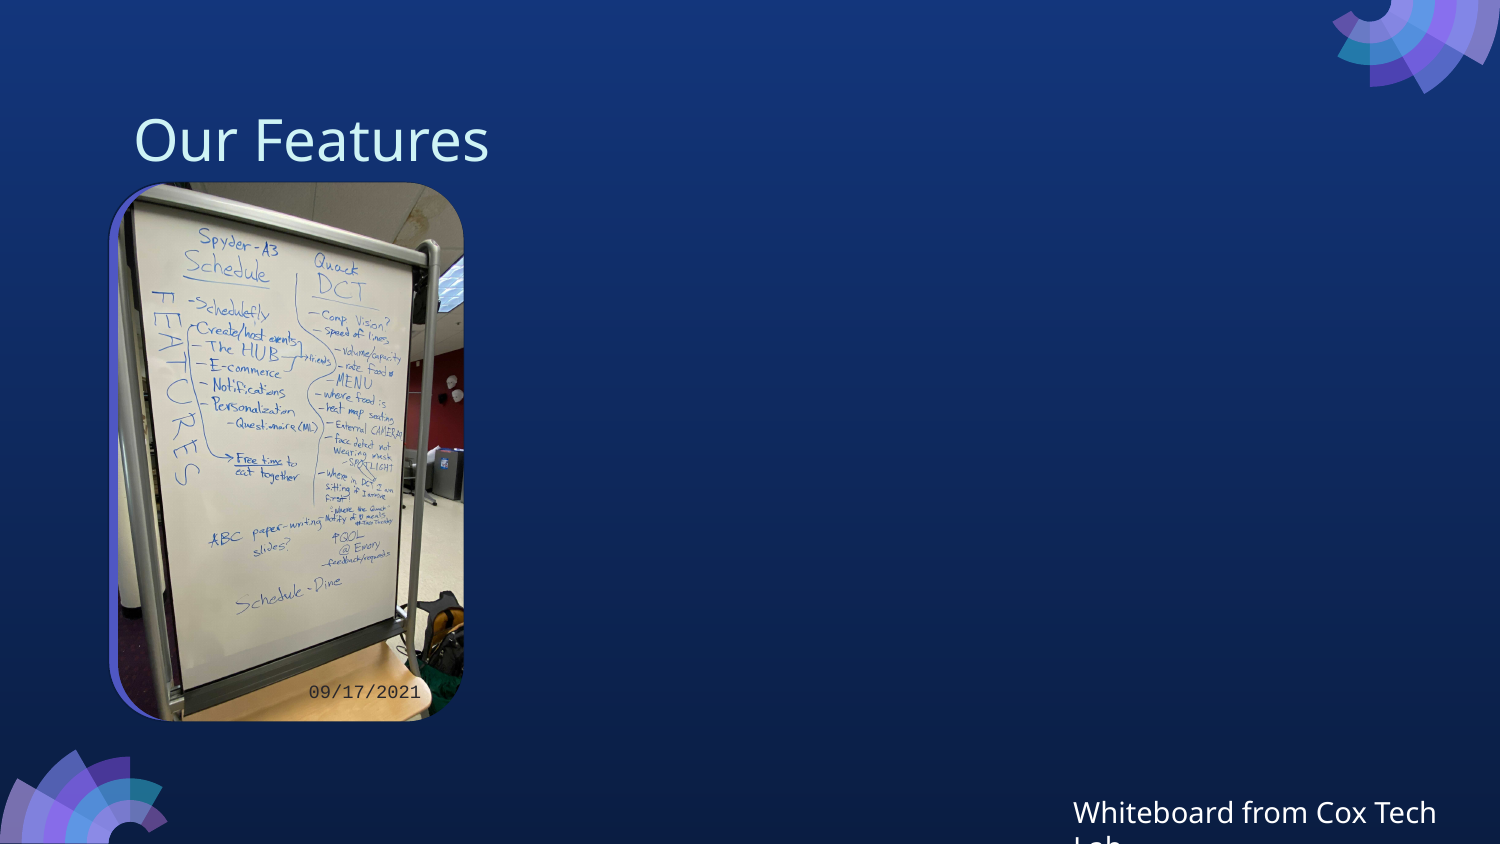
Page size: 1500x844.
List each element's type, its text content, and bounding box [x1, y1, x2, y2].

picture [117, 182, 464, 722]
text_box Whiteboard from Cox Tech Lab [1058, 778, 1494, 844]
title Our Features [118, 88, 1382, 183]
text_box [108, 221, 112, 683]
